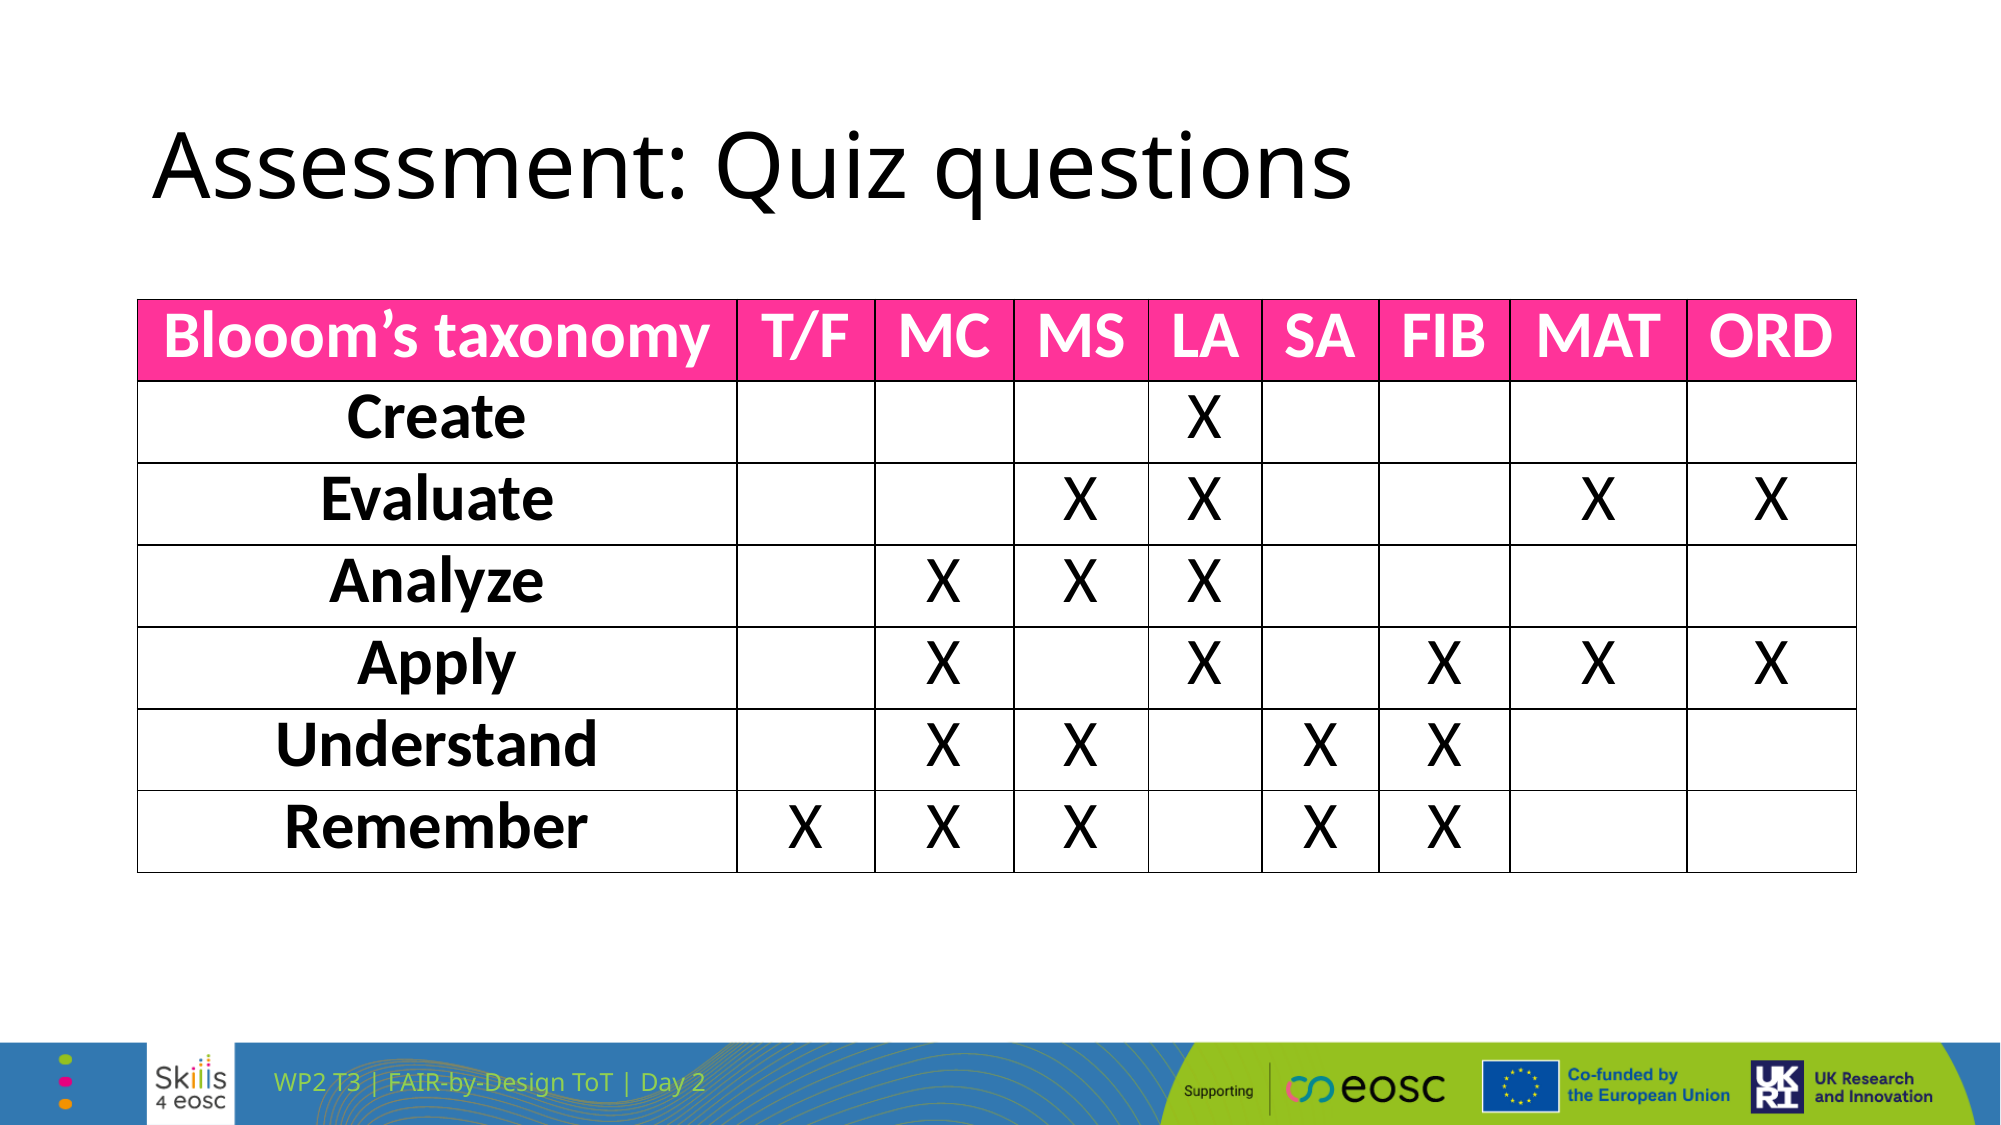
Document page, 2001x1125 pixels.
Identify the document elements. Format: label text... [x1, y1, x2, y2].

table_cell [738, 382, 874, 462]
table_cell X [1015, 464, 1148, 544]
table_header MAT [1511, 300, 1686, 380]
table_cell Remember [138, 791, 736, 872]
table_header MC [876, 300, 1013, 380]
table_cell [738, 710, 874, 790]
table_header LA [1149, 300, 1261, 380]
table_cell [1015, 628, 1148, 708]
table_cell X [1688, 628, 1856, 708]
table_cell X [1511, 628, 1686, 708]
table_cell X [876, 546, 1013, 626]
table_cell X [738, 791, 874, 872]
table_cell [1511, 791, 1686, 872]
table_cell Create [138, 382, 736, 462]
title Assessment: Quiz questions [137, 59, 1863, 278]
table_cell X [1149, 546, 1261, 626]
table_cell X [1149, 628, 1261, 708]
table_cell X [1149, 464, 1261, 544]
table_cell [1263, 382, 1378, 462]
table_cell [876, 464, 1013, 544]
table_cell X [1380, 791, 1509, 872]
table_cell [1688, 382, 1856, 462]
table_cell [1688, 546, 1856, 626]
table_cell [1015, 382, 1148, 462]
table_header T/F [738, 300, 874, 380]
table_cell X [1149, 382, 1261, 462]
table_cell [1380, 546, 1509, 626]
table_cell Evaluate [138, 464, 736, 544]
table_cell [738, 546, 874, 626]
table_cell [1149, 791, 1261, 872]
table_cell X [876, 791, 1013, 872]
table_cell X [1015, 791, 1148, 872]
table_cell [1263, 464, 1378, 544]
table_cell Apply [138, 628, 736, 708]
table_header ORD [1688, 300, 1856, 380]
table_cell [1688, 710, 1856, 790]
table_cell [876, 382, 1013, 462]
table_cell [1263, 546, 1378, 626]
picture [0, 0, 2001, 1125]
table_cell X [1380, 710, 1509, 790]
table_cell X [1015, 546, 1148, 626]
table_cell [1380, 382, 1509, 462]
table_cell X [1263, 791, 1378, 872]
table_cell X [1511, 464, 1686, 544]
table_cell X [1688, 464, 1856, 544]
table_cell [1511, 382, 1686, 462]
table_cell X [1015, 710, 1148, 790]
table_header SA [1263, 300, 1378, 380]
table_header FIB [1380, 300, 1509, 380]
table_cell [1149, 710, 1261, 790]
table_cell X [1380, 628, 1509, 708]
table_cell X [876, 710, 1013, 790]
table_cell Understand [138, 710, 736, 790]
table_cell [1380, 464, 1509, 544]
table_cell X [876, 628, 1013, 708]
table_cell [738, 464, 874, 544]
table_cell [1511, 546, 1686, 626]
table_header Blooom’s taxonomy [138, 300, 736, 380]
table_header MS [1015, 300, 1148, 380]
table_cell [1263, 628, 1378, 708]
table_cell Analyze [138, 546, 736, 626]
table_cell [1688, 791, 1856, 872]
table_cell X [1263, 710, 1378, 790]
table_cell [1511, 710, 1686, 790]
footer WP2 T3 | FAIR-by-Design ToT | Day 2 [258, 1052, 1140, 1112]
table_cell [738, 628, 874, 708]
